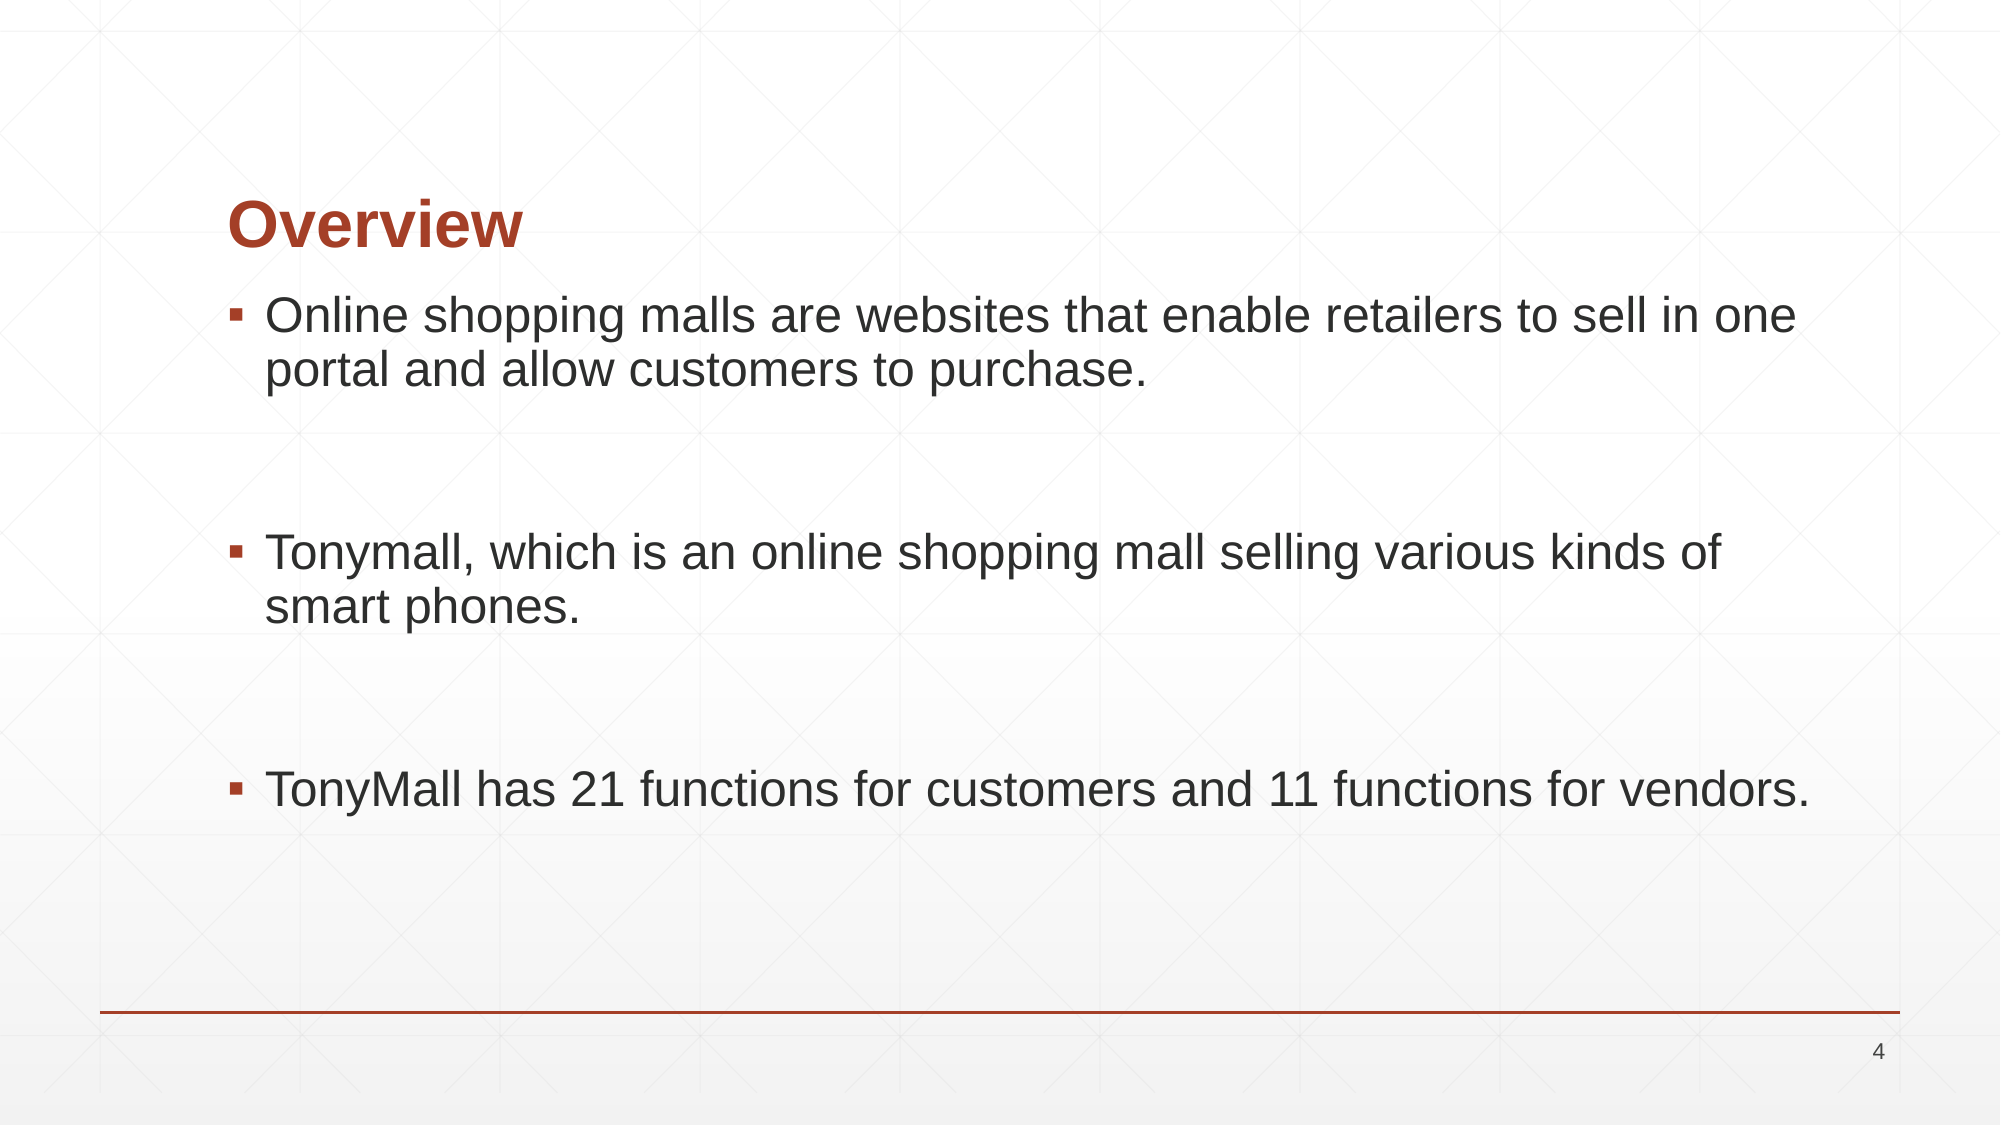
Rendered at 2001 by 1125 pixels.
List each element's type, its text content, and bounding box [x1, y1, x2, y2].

list Online shopping malls are websites that enable retailers to sell in one portal and allow customers to purchase. Tonymall, which is an online shopping mall selling various kinds of smart phones. TonyMall has 21 functions for customers and 11 functions for vendors. [212, 281, 1856, 907]
slide_number 4 [1749, 1031, 1901, 1069]
title Overview [212, 82, 1788, 270]
